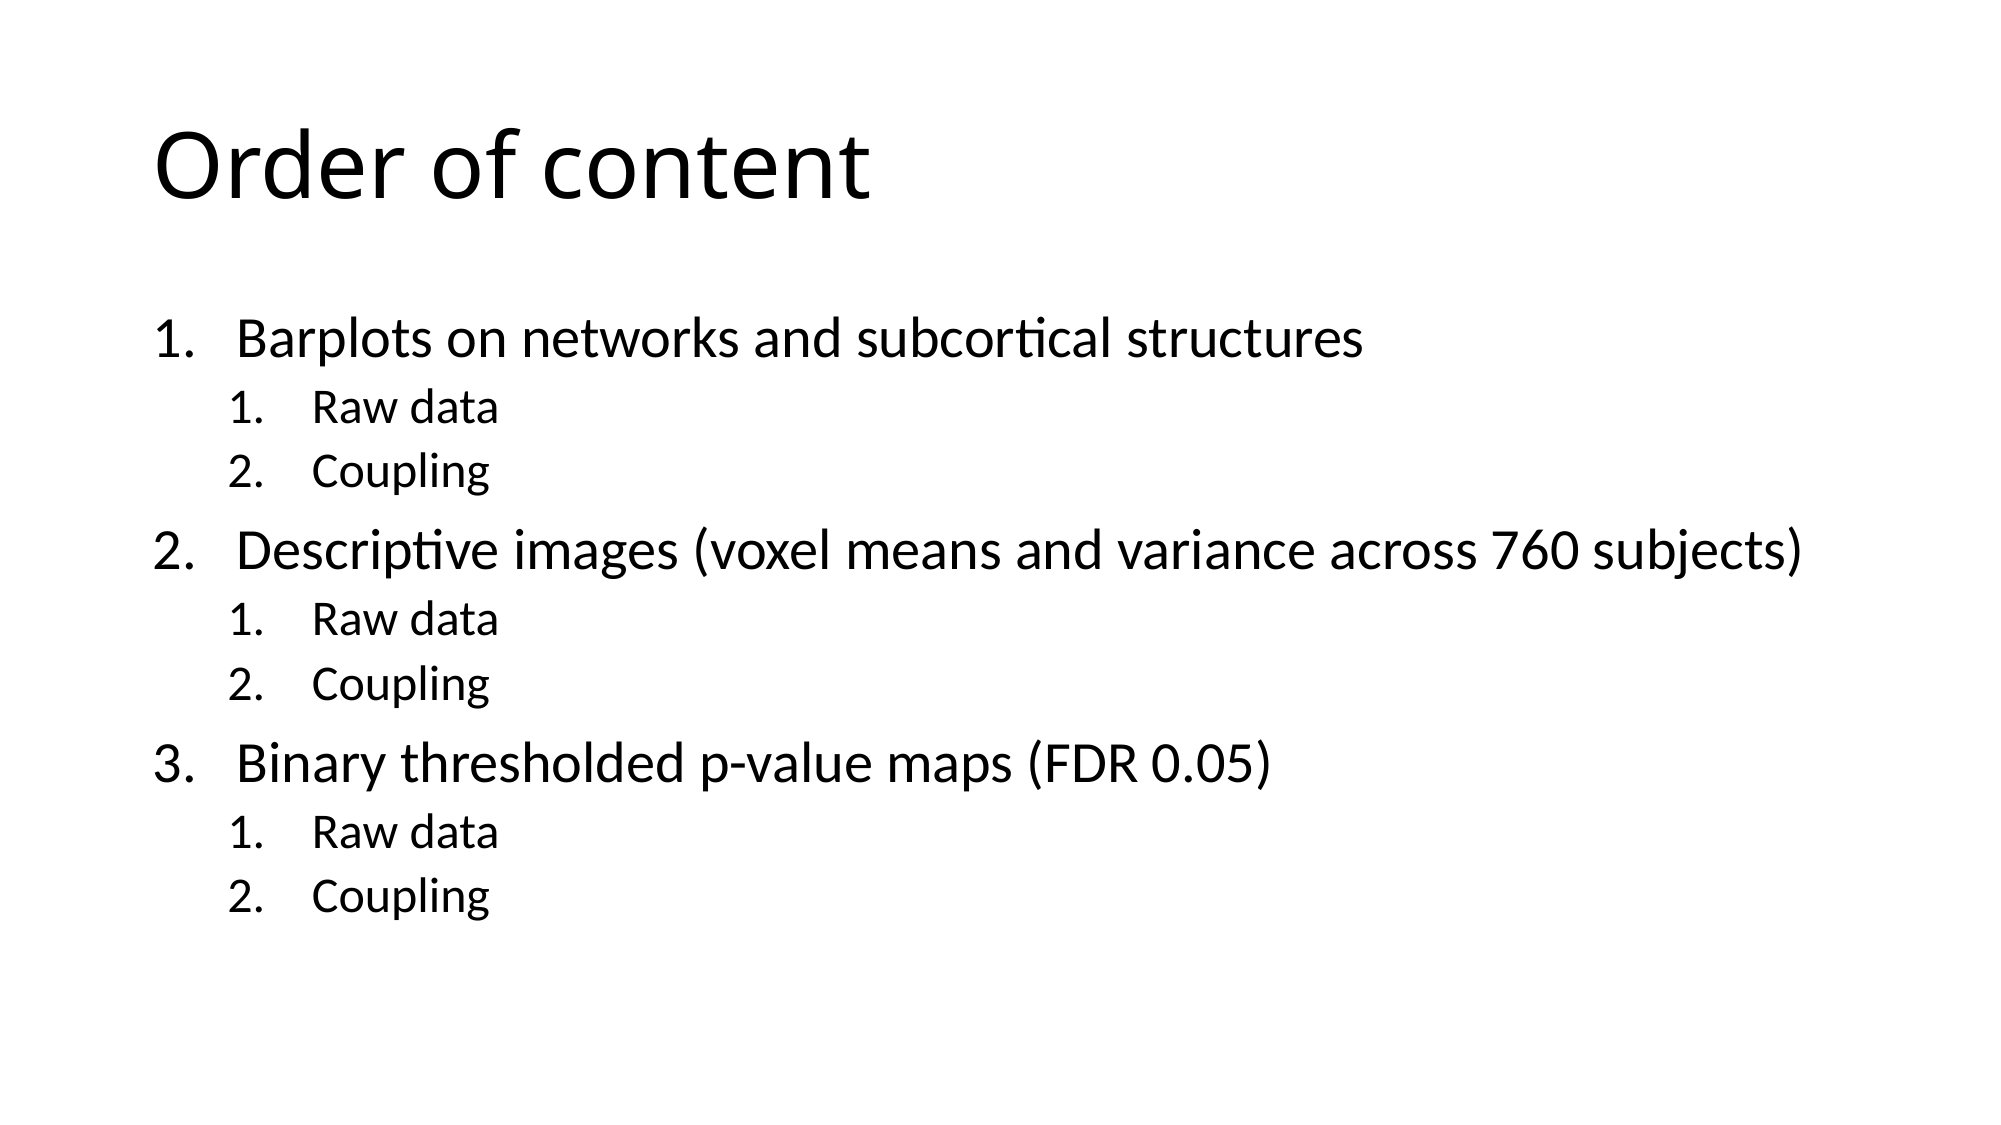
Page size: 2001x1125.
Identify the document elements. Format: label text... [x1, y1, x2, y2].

title Order of content [137, 59, 1863, 278]
list Barplots on networks and subcortical structures Raw data Coupling Descriptive images (voxel means and variance across 760 subjects) Raw data Coupling Binary thresholded p-value maps (FDR 0.05) Raw data Coupling [137, 299, 1863, 1014]
